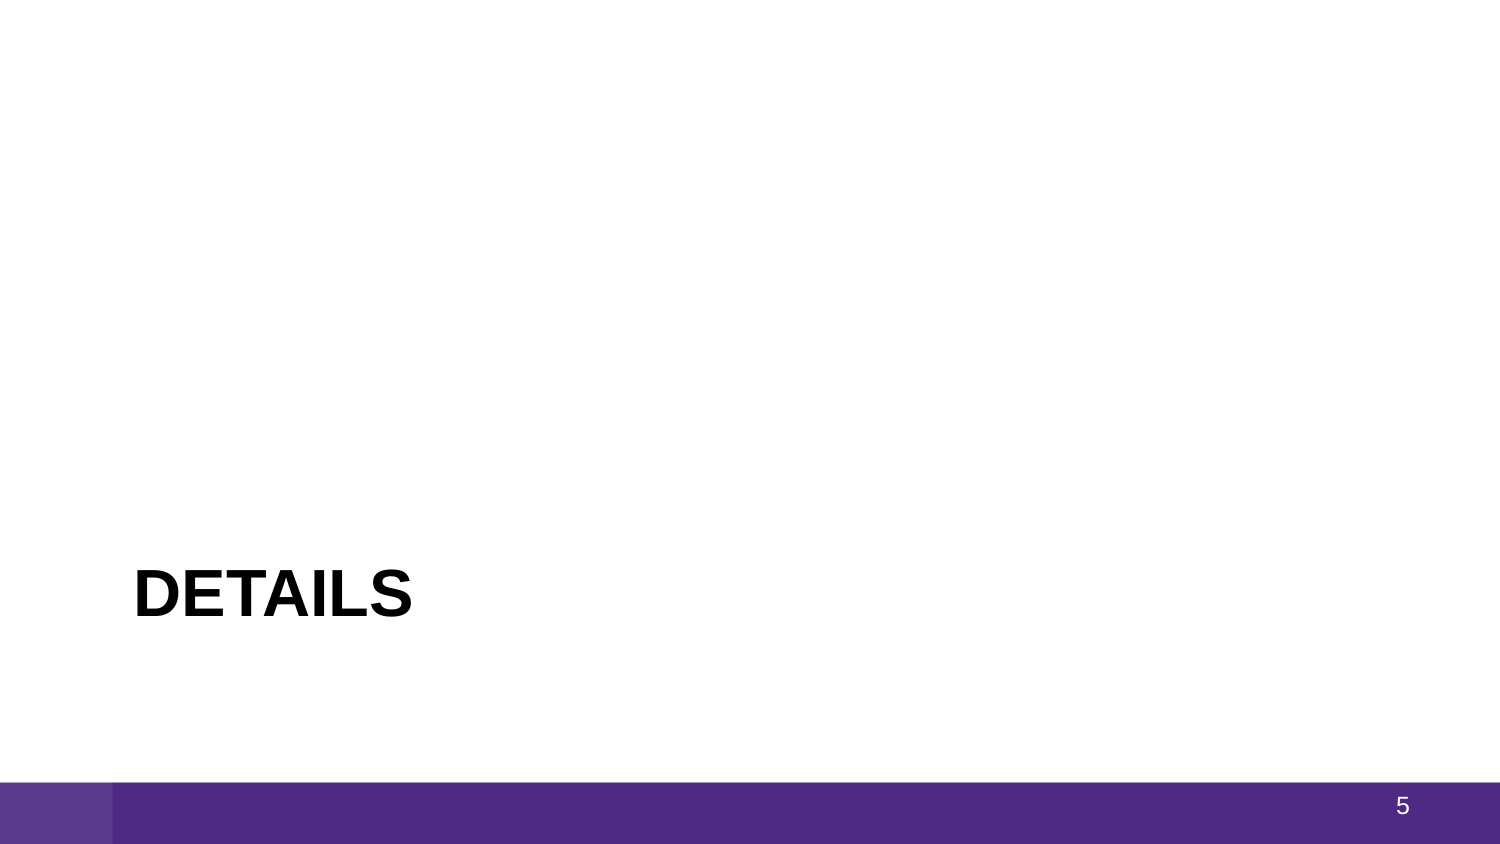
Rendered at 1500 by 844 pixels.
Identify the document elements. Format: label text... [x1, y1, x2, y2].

slide_number 4 [1074, 782, 1425, 827]
title DETAILS [118, 542, 1394, 710]
picture [0, 0, 1500, 844]
